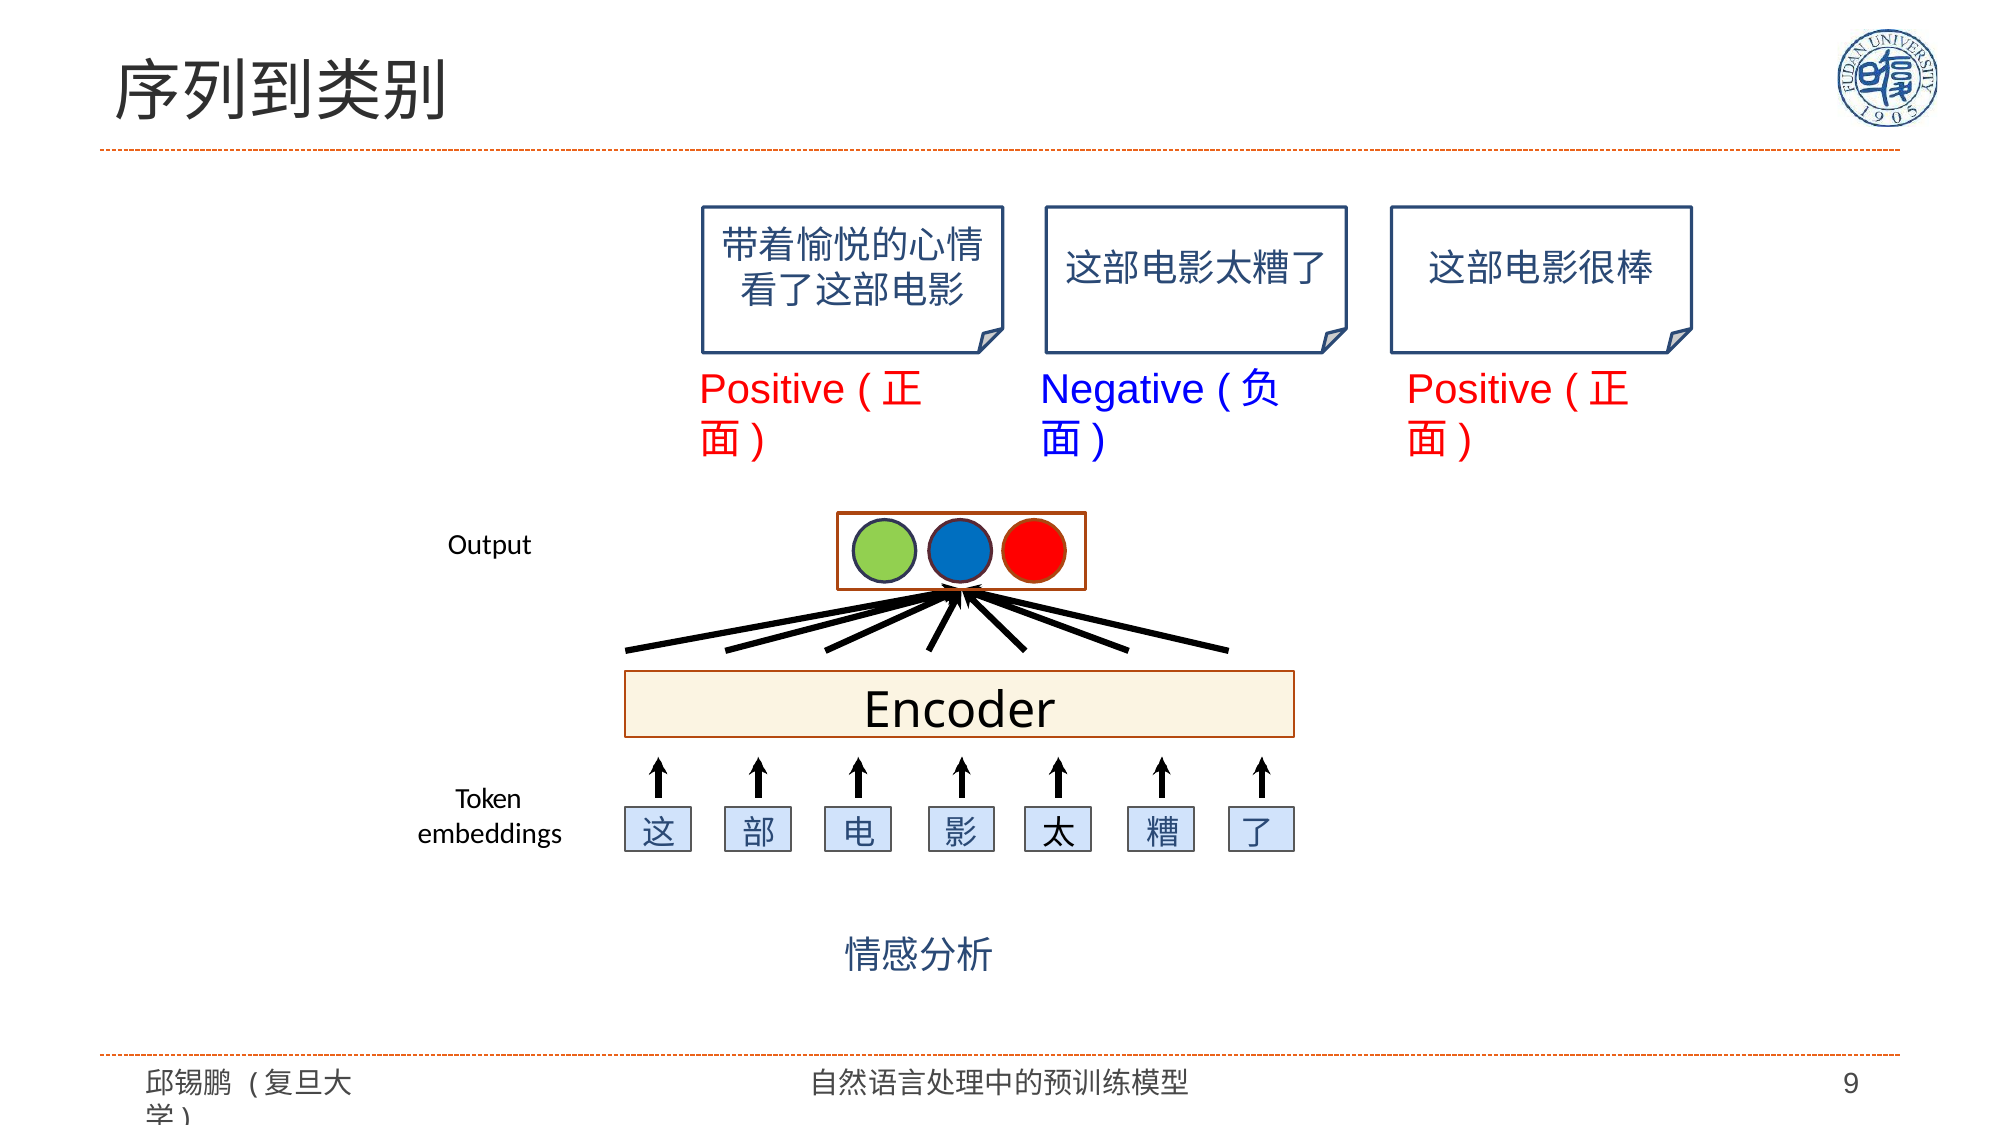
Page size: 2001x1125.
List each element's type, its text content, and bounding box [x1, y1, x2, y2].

text_box 了 [1228, 806, 1295, 851]
text_box [1252, 756, 1271, 798]
text_box 糟 [1128, 806, 1195, 851]
text_box 电 [825, 806, 892, 851]
text_box Positive (正面) [697, 360, 971, 462]
slide_number 邱锡鹏 (复旦大学) [143, 1060, 380, 1125]
text_box [952, 756, 971, 798]
text_box [848, 756, 868, 798]
text_box 情感分析 [842, 929, 997, 977]
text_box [624, 510, 1230, 655]
footer 自然语言处理中的预训练模型 [807, 1060, 1192, 1125]
text_box [748, 756, 768, 798]
text_box Positive (正面) [1404, 363, 1678, 463]
text_box 太 [1025, 806, 1092, 851]
text_box [1152, 756, 1171, 798]
text_box Negative (负面) [1038, 359, 1330, 462]
slide_number 9 [1836, 1065, 1882, 1125]
picture [1837, 29, 1938, 127]
text_box Encoder [625, 670, 1295, 738]
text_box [700, 205, 1005, 355]
text_box 影 [928, 806, 995, 851]
text_box [648, 756, 668, 798]
title 序列到类别 [112, 45, 451, 236]
text_box Token embeddings [415, 777, 565, 850]
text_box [1044, 205, 1349, 355]
text_box Output [445, 523, 535, 561]
text_box 这 [625, 806, 692, 851]
text_box 部 [725, 806, 792, 851]
text_box [1048, 756, 1068, 798]
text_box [1389, 205, 1694, 355]
